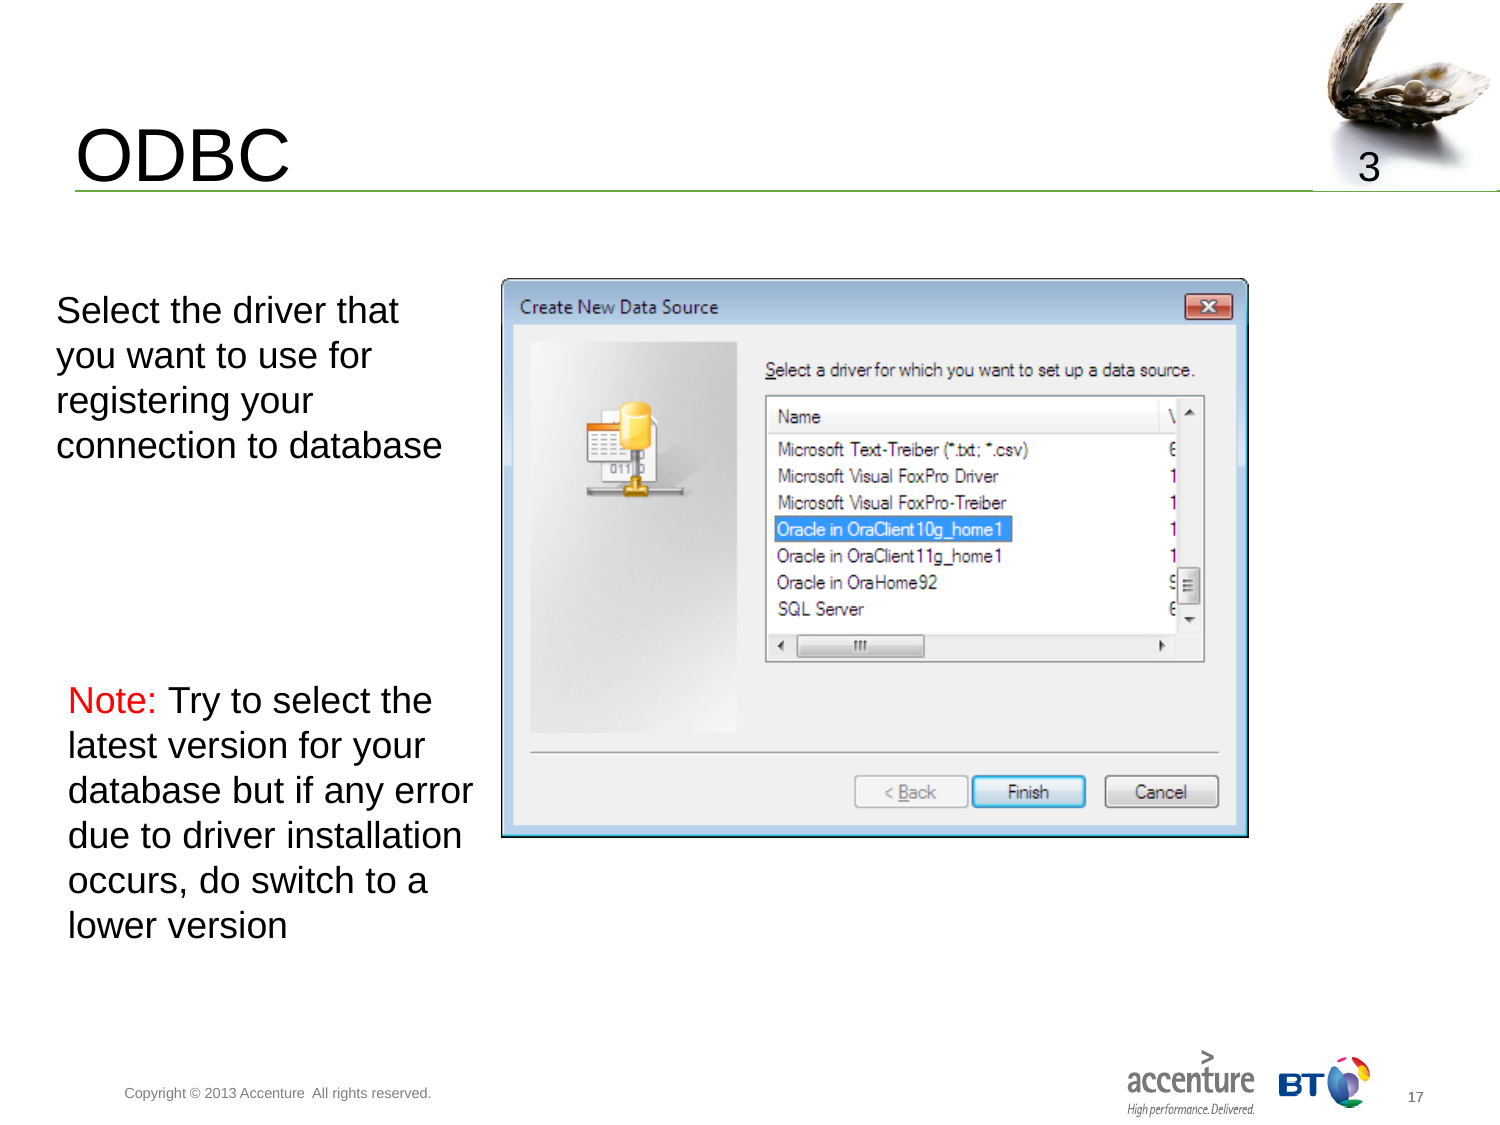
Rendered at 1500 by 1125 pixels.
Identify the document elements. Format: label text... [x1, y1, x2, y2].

text_box Note: Try to select the latest version for your database but if any error due to driver installation occurs, do switch to a lower version [53, 668, 491, 954]
title ODBC 3 [75, 45, 1425, 197]
picture [501, 278, 1250, 839]
picture [1313, 3, 1497, 191]
text_box Select the driver that you want to use for registering your connection to database [41, 278, 467, 474]
picture [1279, 1057, 1370, 1108]
